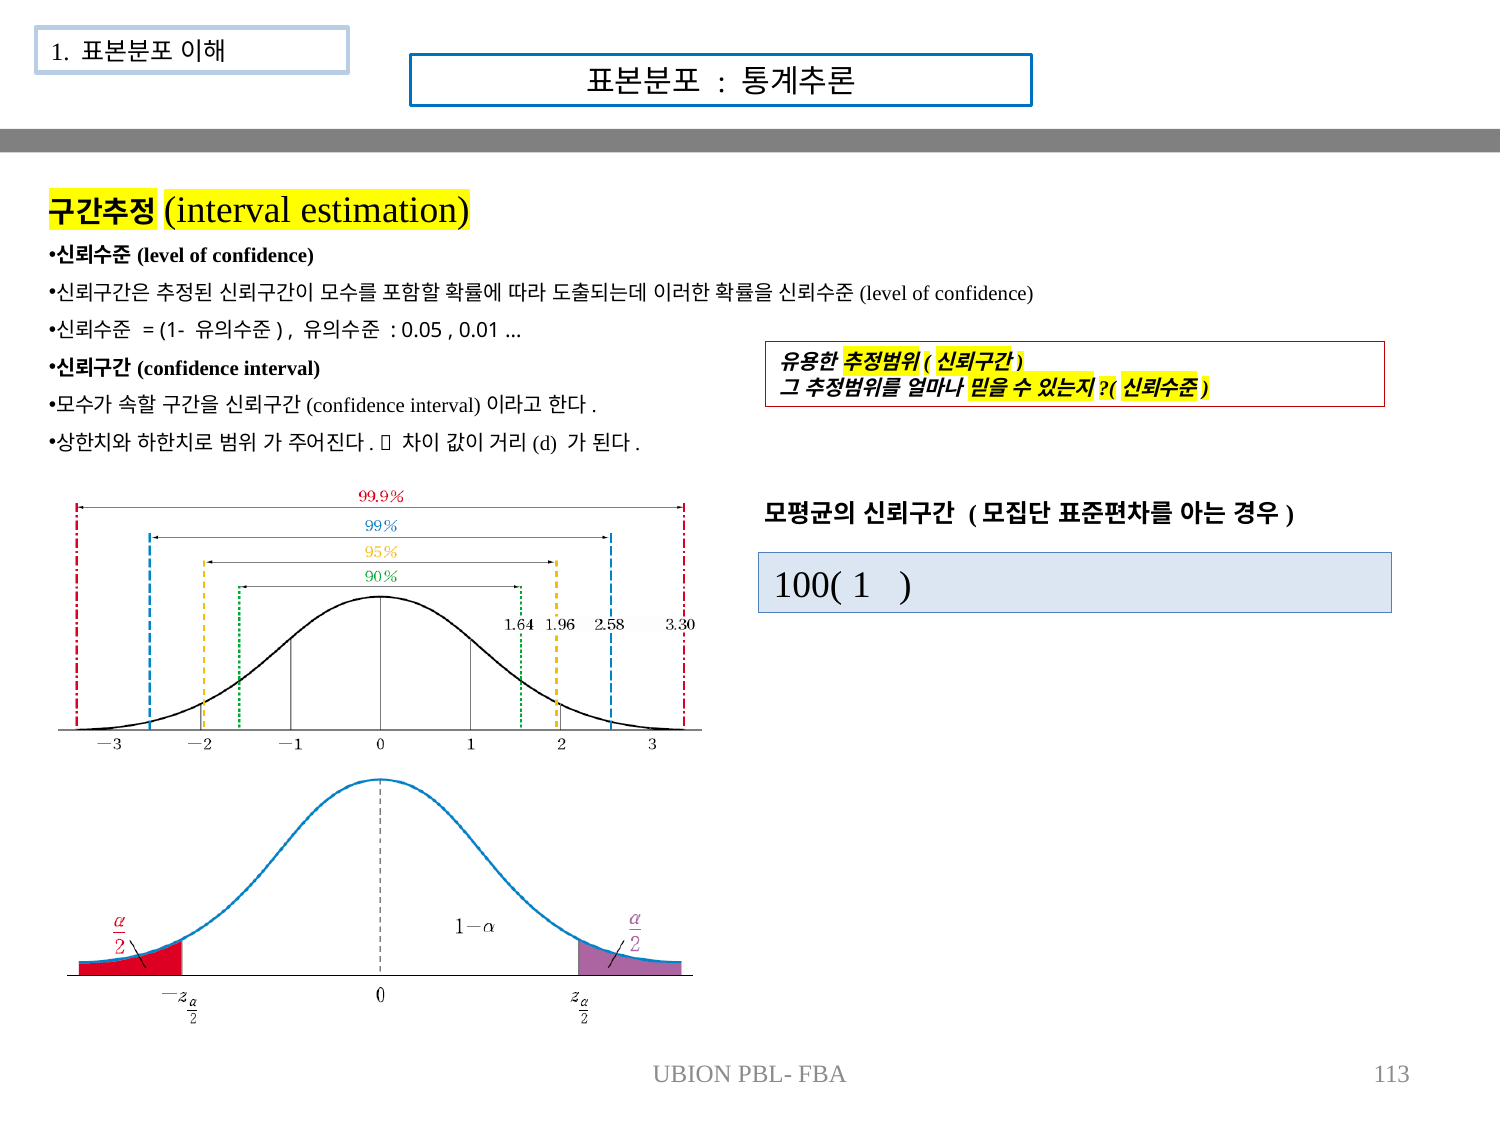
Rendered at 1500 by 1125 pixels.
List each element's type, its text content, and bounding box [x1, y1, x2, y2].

text_box [22, 46, 1195, 129]
text_box 모평균의 신뢰구간 (모집단 표준편차를 아는 경우) [749, 474, 1500, 535]
text_box [0, 128, 1500, 153]
text_box 표본분포 : 통계추론 [410, 54, 1032, 106]
text_box 1. 표본분포 이해 [36, 27, 348, 73]
picture [53, 488, 706, 753]
picture [64, 766, 695, 1029]
text_box 구간추정(interval estimation) 신뢰수준(level of confidence) 신뢰구간은 추정된 신뢰구간이 모수를 포함할 확률에 따라 도출되는데 이러한 확률을 신뢰수준(level of confidence) 신뢰수준 = (1- 유의수준) , 유의수준 : 0.05 , 0.01 … 신뢰구간(confidence interval) 모수가 속할 구간을 신뢰구간(confidence interval)이라고 한다. 상한치와 하한치로 범위 가 주어진다.  차이 값이 거리(d) 가 된다. [34, 177, 1459, 462]
footer UBION PBL- FBA [512, 1042, 988, 1103]
text_box 유용한 추정범위(신뢰구간) 그 추정범위를 얼마나 믿을 수 있는지?(신뢰수준) [765, 341, 1385, 407]
slide_number 113 [1074, 1042, 1425, 1103]
